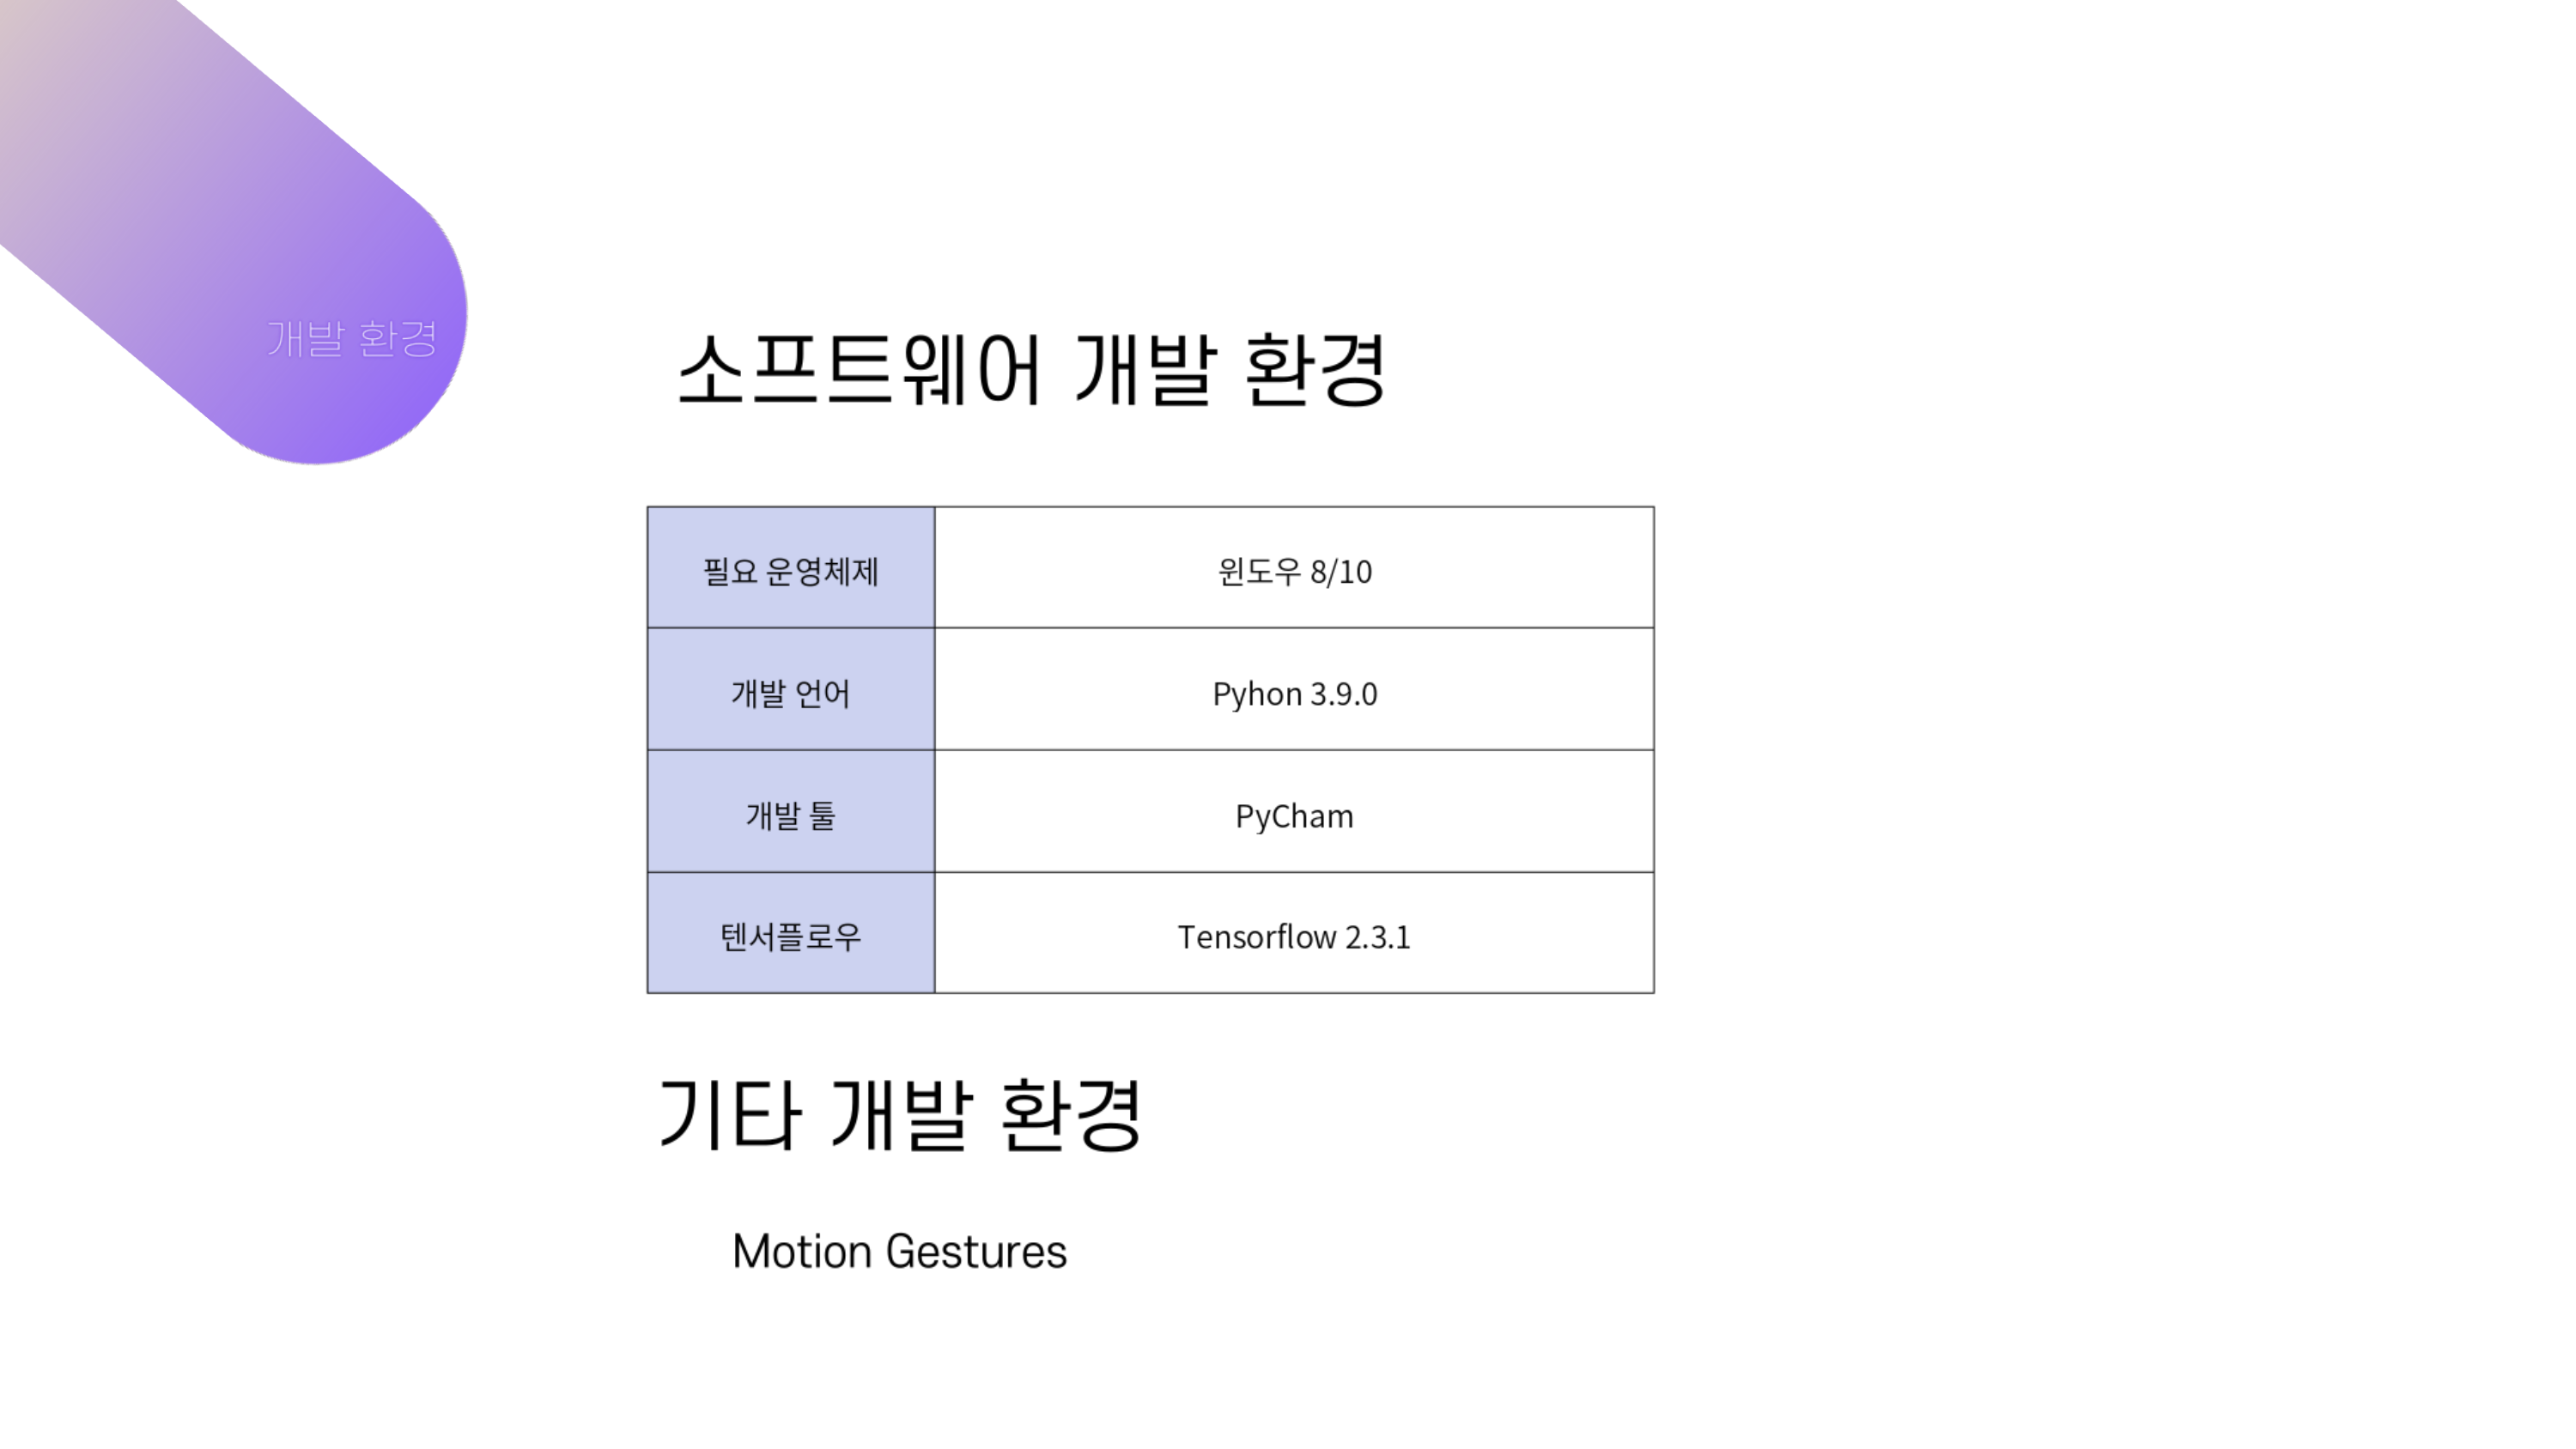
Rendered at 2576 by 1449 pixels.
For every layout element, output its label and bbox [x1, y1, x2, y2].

text_box [0, 0, 543, 256]
picture [15, 256, 2160, 1291]
